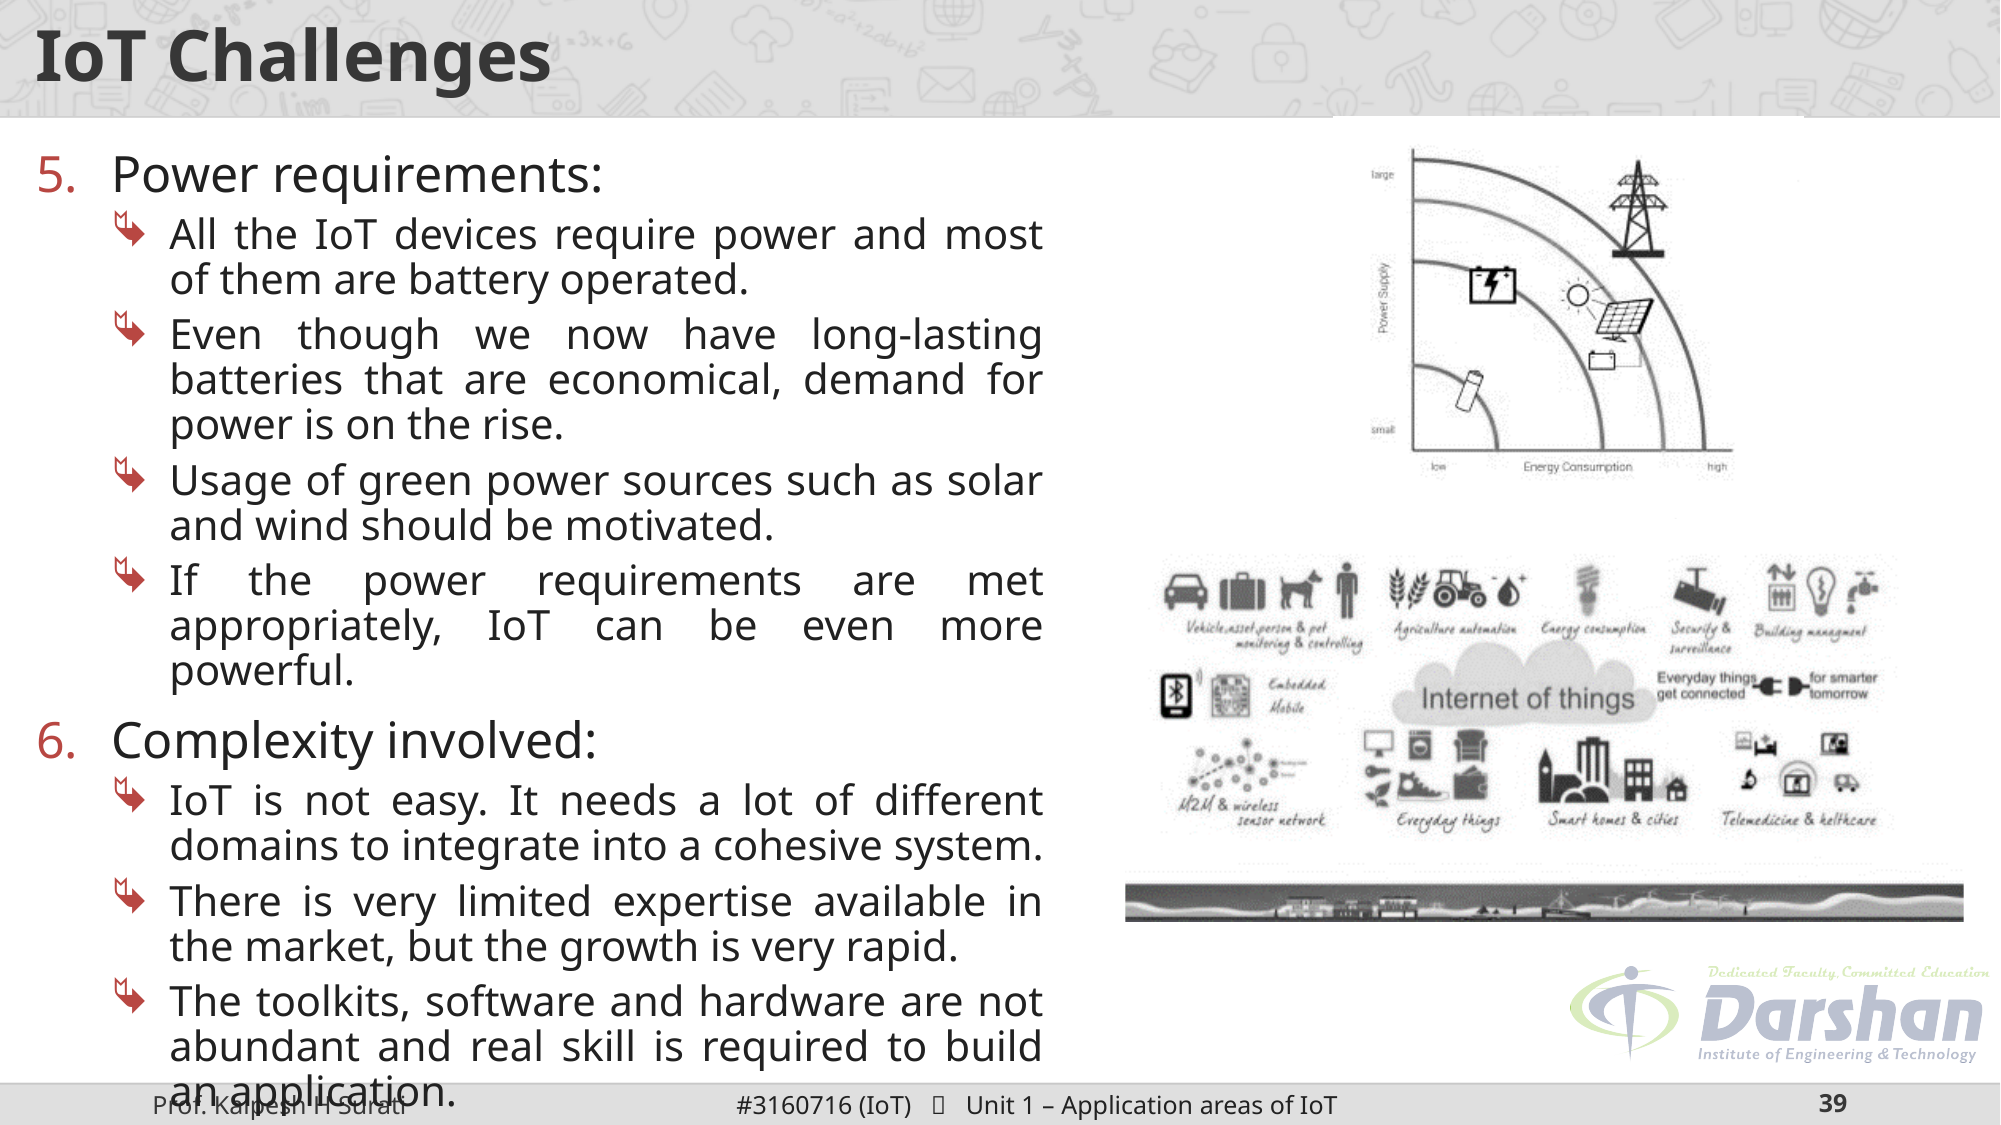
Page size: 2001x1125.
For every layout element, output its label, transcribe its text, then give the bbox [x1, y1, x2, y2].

list Power requirements: All the IoT devices require power and most of them are battery operated. Even though we now have long-lasting batteries that are economical, demand for power is on the rise. Usage of green power sources such as solar and wind should be motivated. If the power requirements are met appropriately, IoT can be even more powerful. Complexity involved: IoT is not easy. It needs a lot of different domains to integrate into a cohesive system. There is very limited expertise available in the market, but the growth is very rapid. The toolkits, software and hardware are not abundant and real skill is required to build an application. [21, 141, 1059, 1059]
picture [1125, 116, 1964, 922]
title IoT Challenges [0, 0, 2000, 117]
